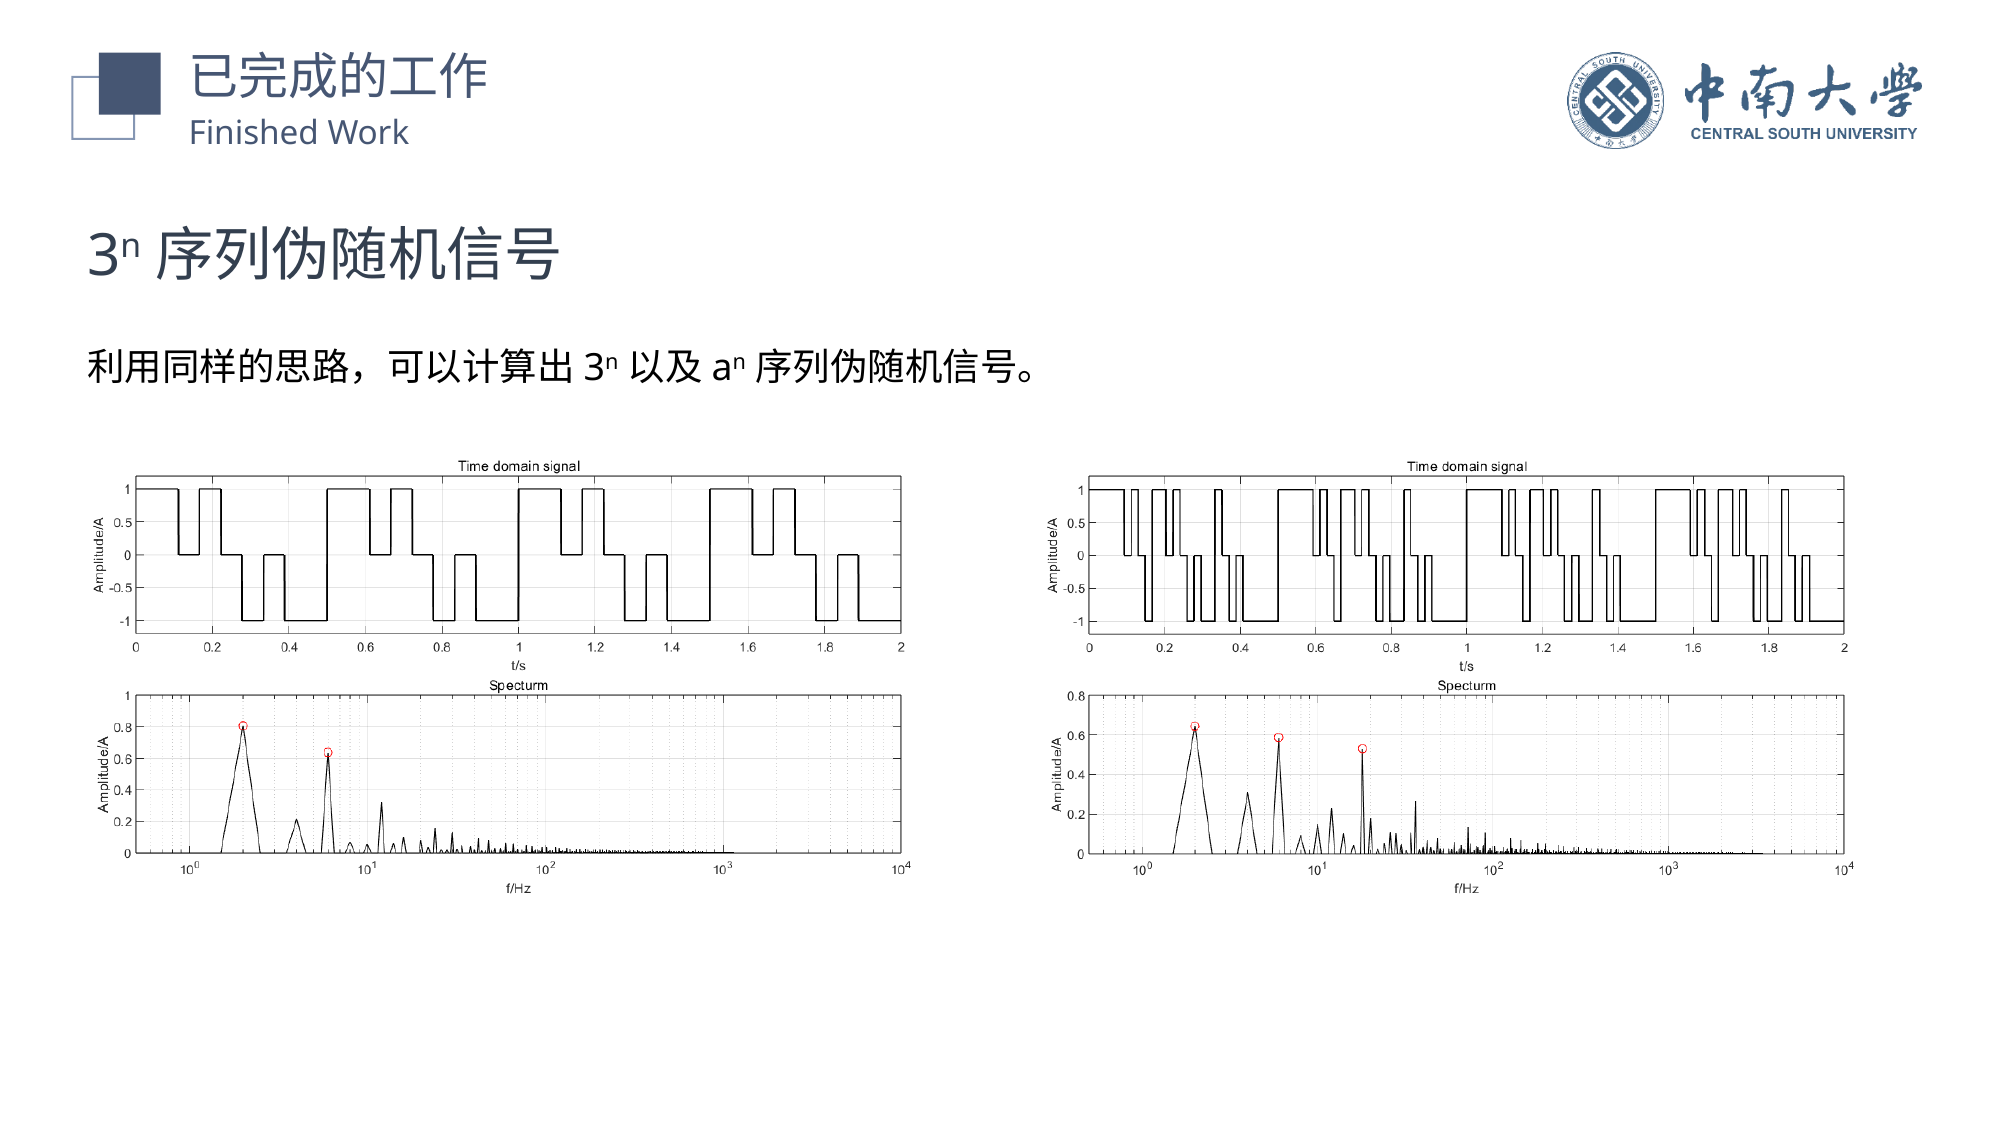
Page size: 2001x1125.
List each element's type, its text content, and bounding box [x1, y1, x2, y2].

picture [1567, 51, 1923, 150]
text_box 3n序列伪随机信号 [72, 209, 955, 294]
text_box 利用同样的思路，可以计算出3n以及an序列伪随机信号。 [72, 335, 1156, 440]
picture [6, 440, 1937, 905]
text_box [71, 36, 723, 151]
